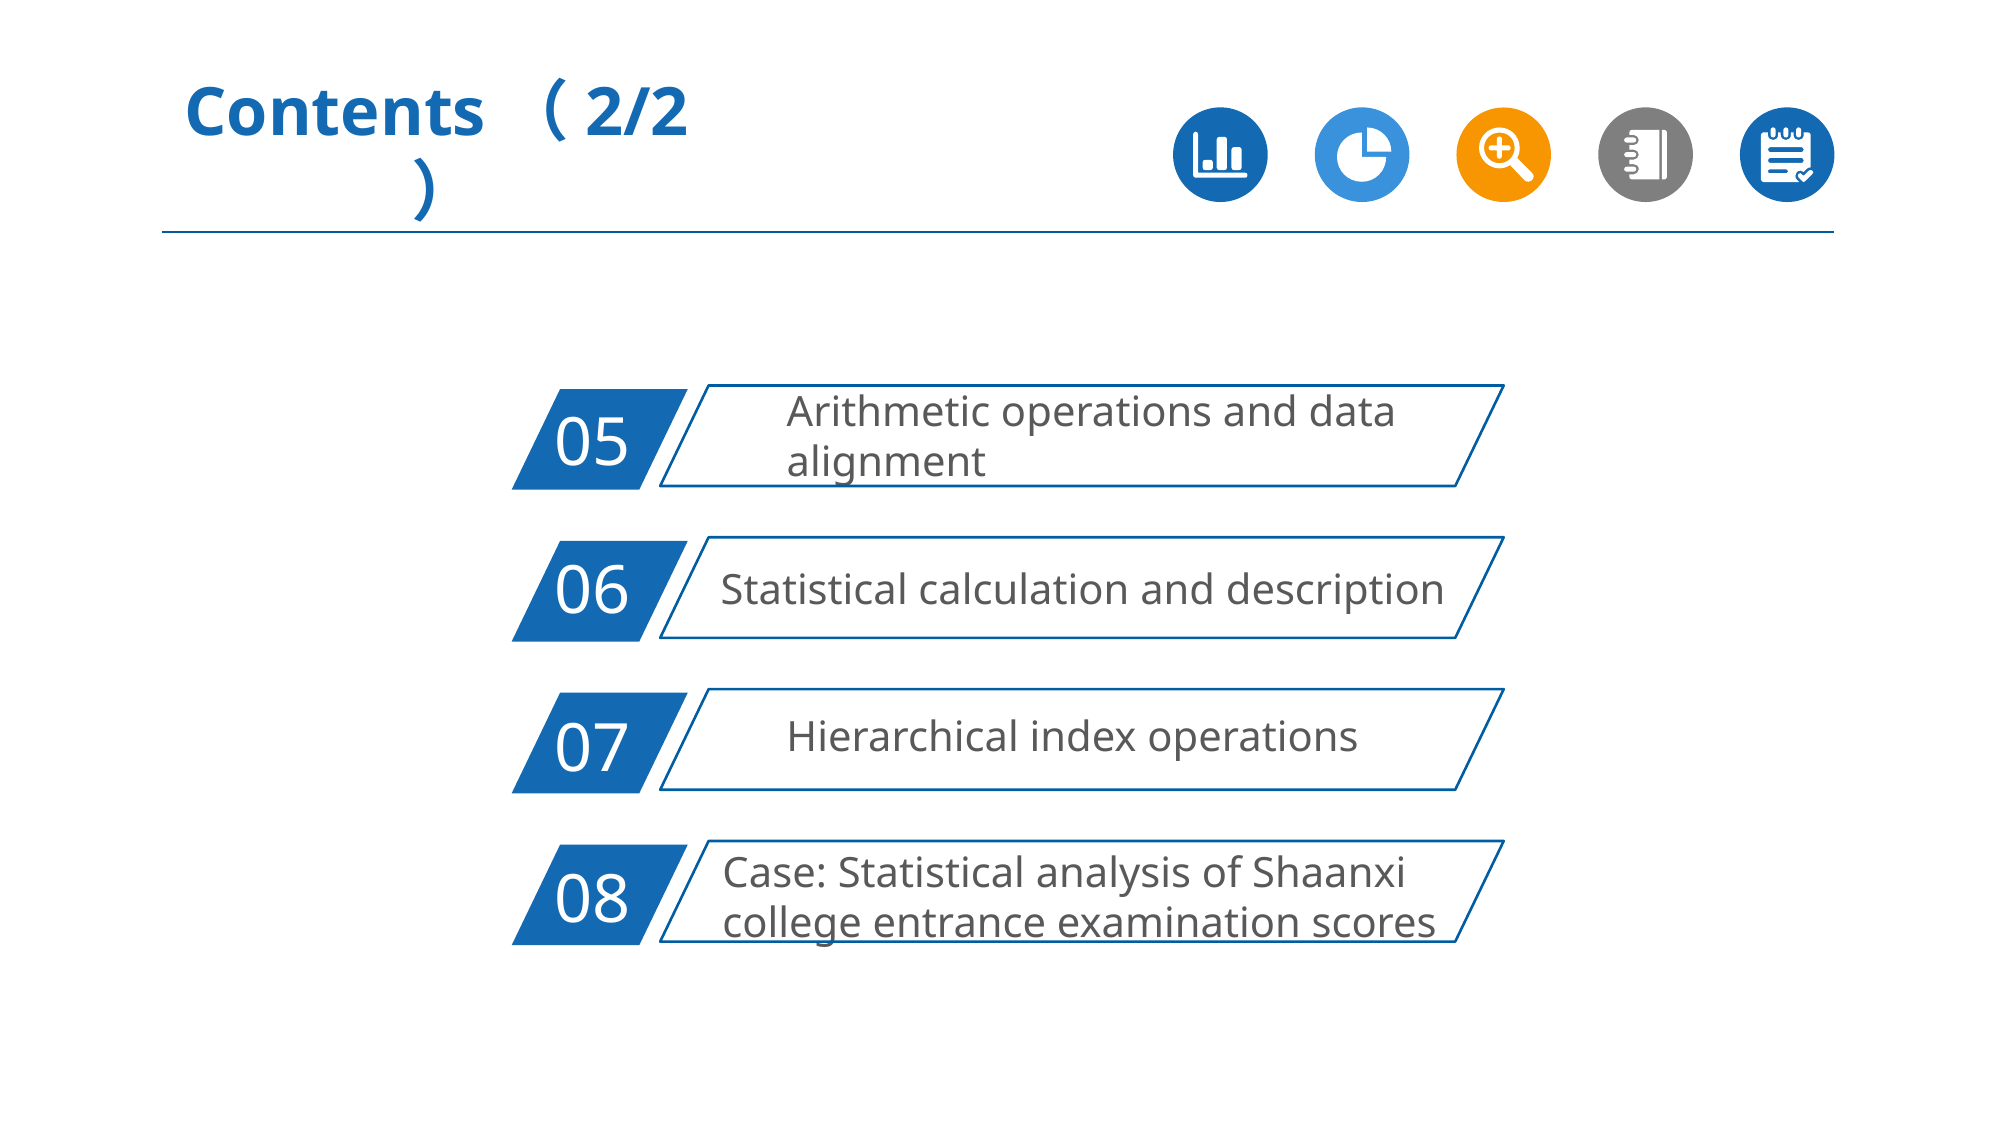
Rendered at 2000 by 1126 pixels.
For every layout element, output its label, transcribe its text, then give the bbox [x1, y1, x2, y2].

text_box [659, 839, 1504, 953]
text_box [511, 388, 654, 490]
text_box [511, 844, 654, 946]
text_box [659, 379, 1504, 492]
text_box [659, 537, 1504, 639]
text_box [511, 539, 655, 642]
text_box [511, 692, 656, 794]
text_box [659, 688, 1504, 790]
text_box Contents（2/2）​​ [137, 93, 752, 203]
